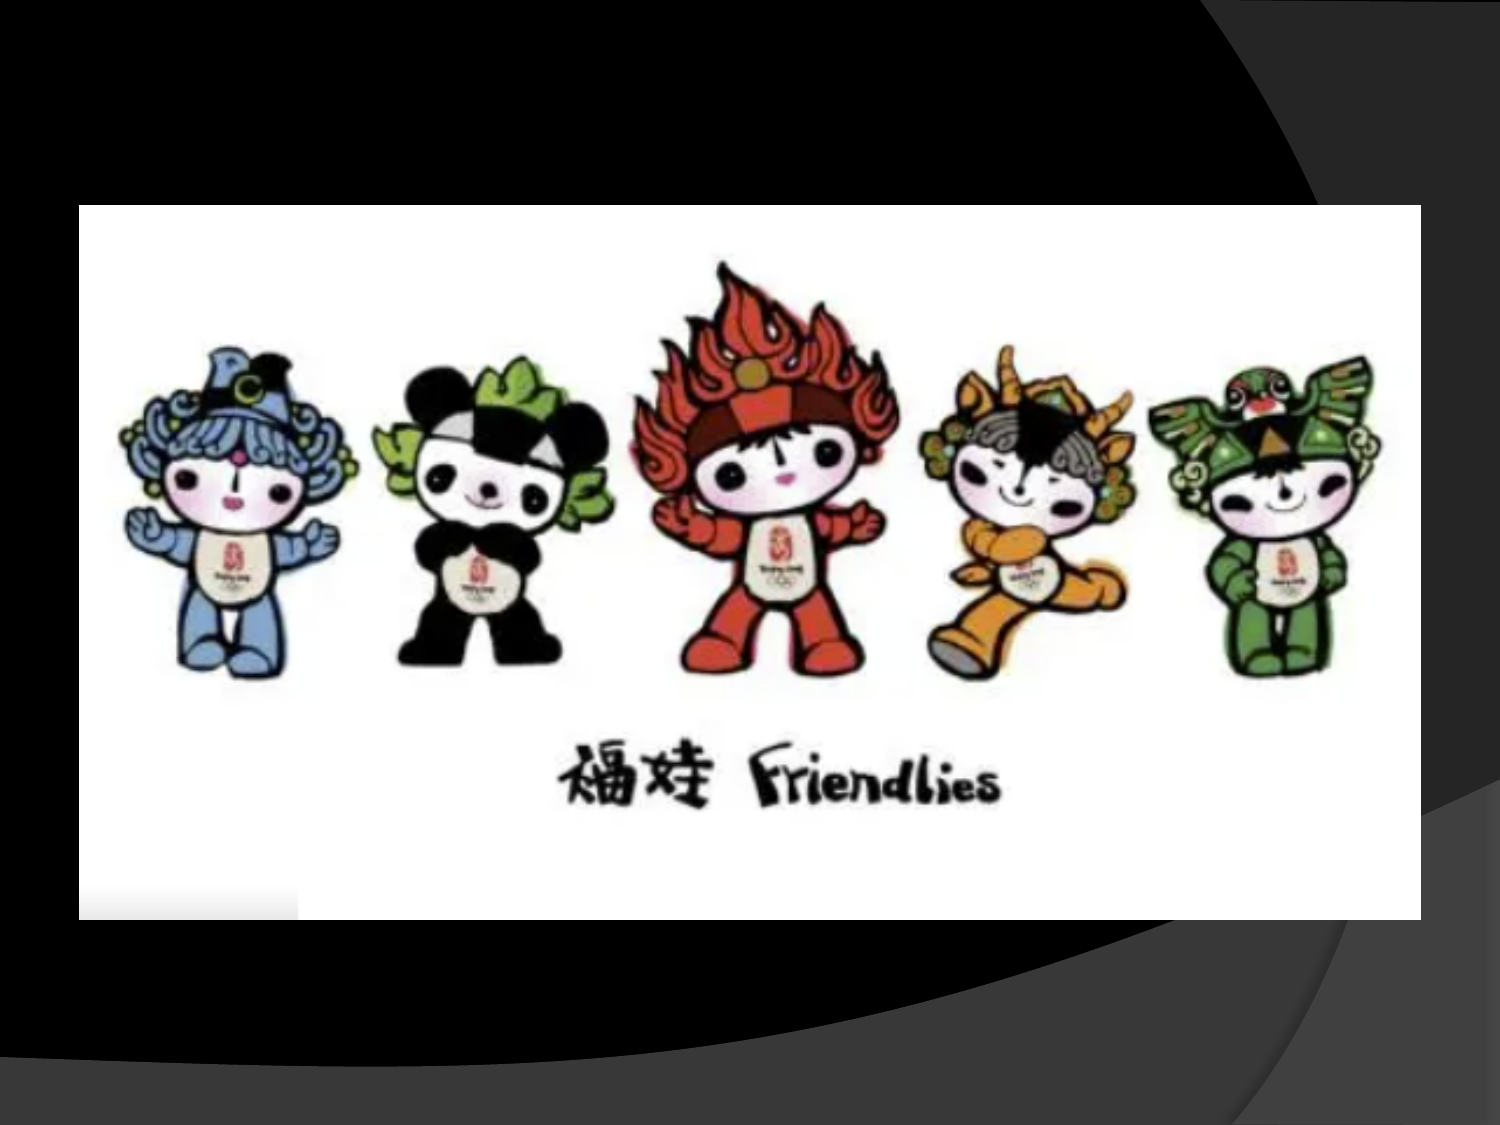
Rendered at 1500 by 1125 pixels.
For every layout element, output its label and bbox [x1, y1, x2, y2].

picture [78, 204, 1422, 920]
